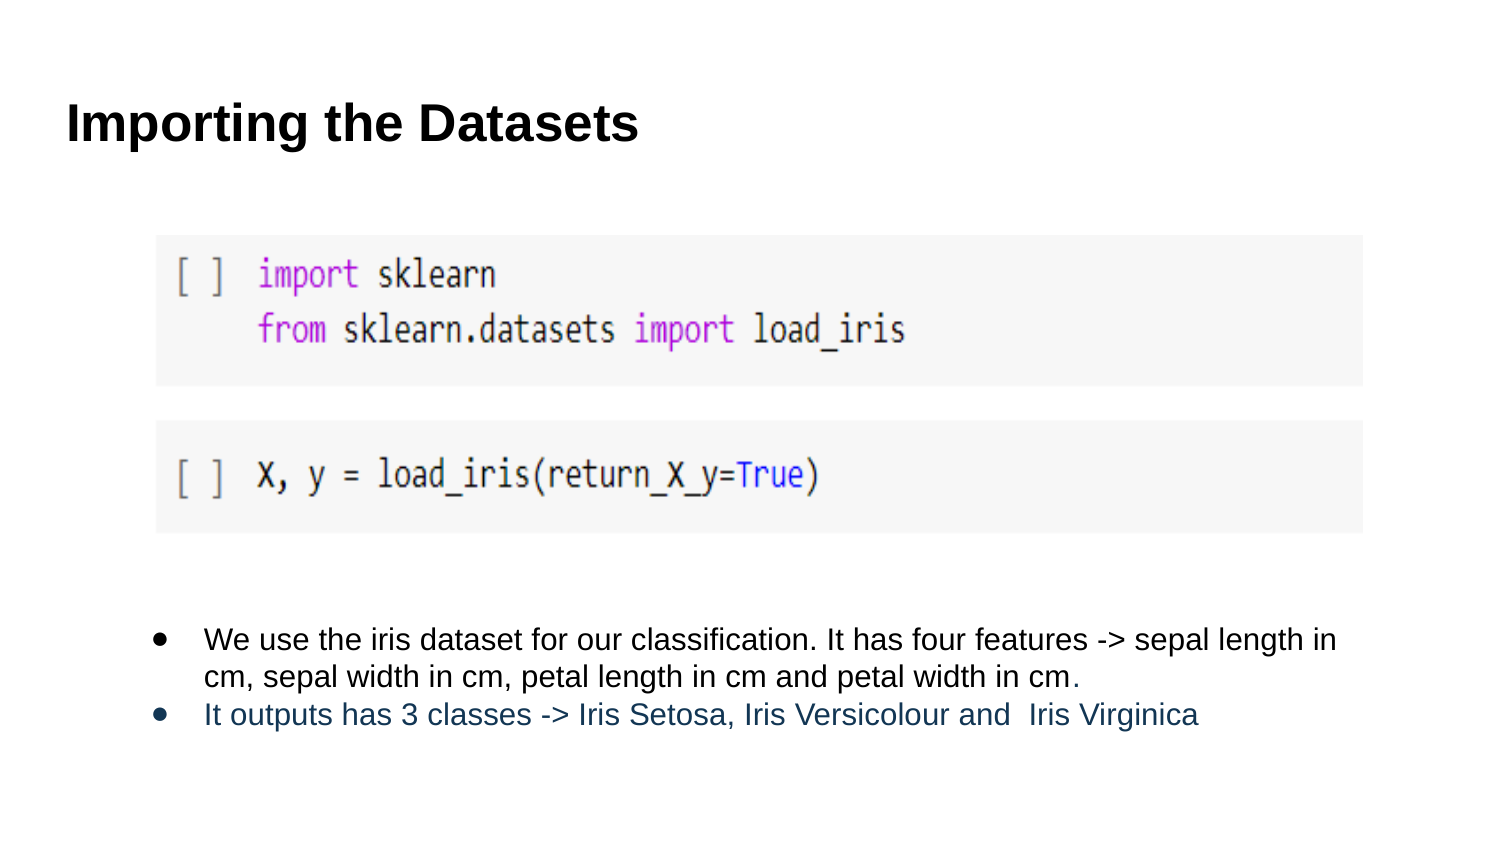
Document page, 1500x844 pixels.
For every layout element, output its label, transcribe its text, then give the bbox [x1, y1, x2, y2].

title Importing the Datasets [51, 72, 1449, 167]
picture [137, 235, 1363, 552]
text_box We use the iris dataset for our classification. It has four features -> sepal length in cm, sepal width in cm, petal length in cm and petal width in cm. It outputs has 3 classes -> Iris Setosa, Iris Versicolour and Iris Virginica [113, 603, 1406, 747]
